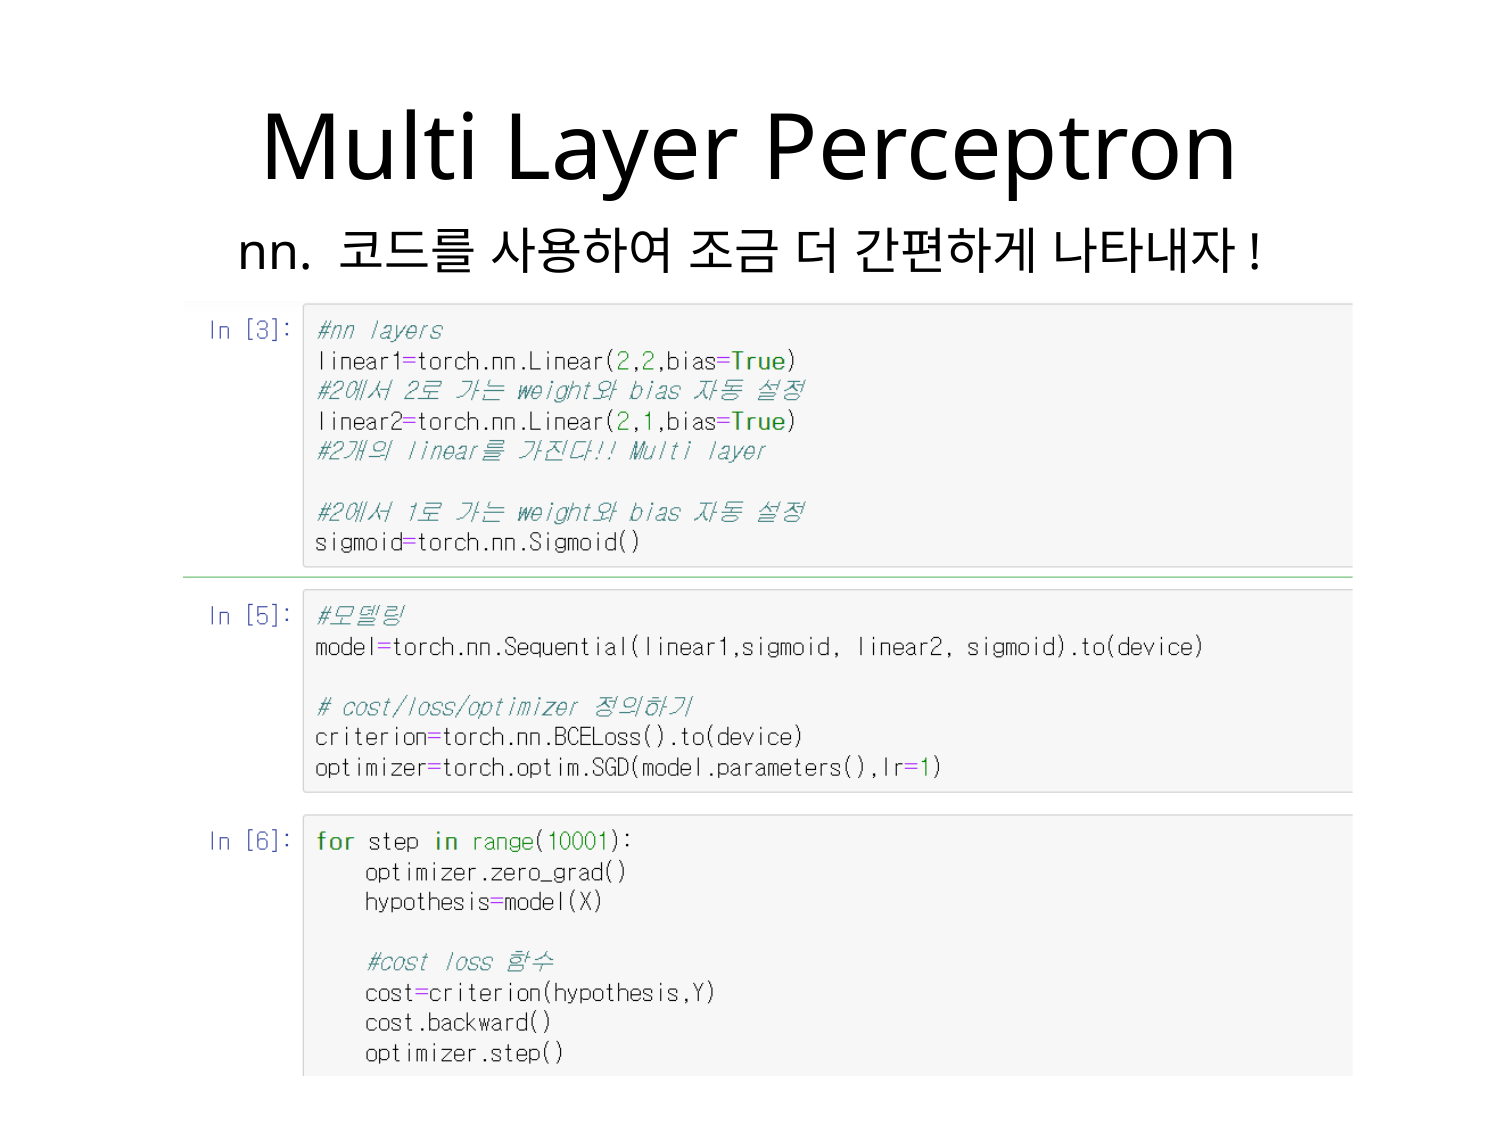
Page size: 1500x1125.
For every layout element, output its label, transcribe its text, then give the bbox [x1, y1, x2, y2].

title Multi Layer Perceptron [75, 49, 1425, 237]
picture [182, 301, 1353, 1076]
text_box nn. 코드를 사용하여 조금 더 간편하게 나타내자! [216, 194, 1284, 300]
